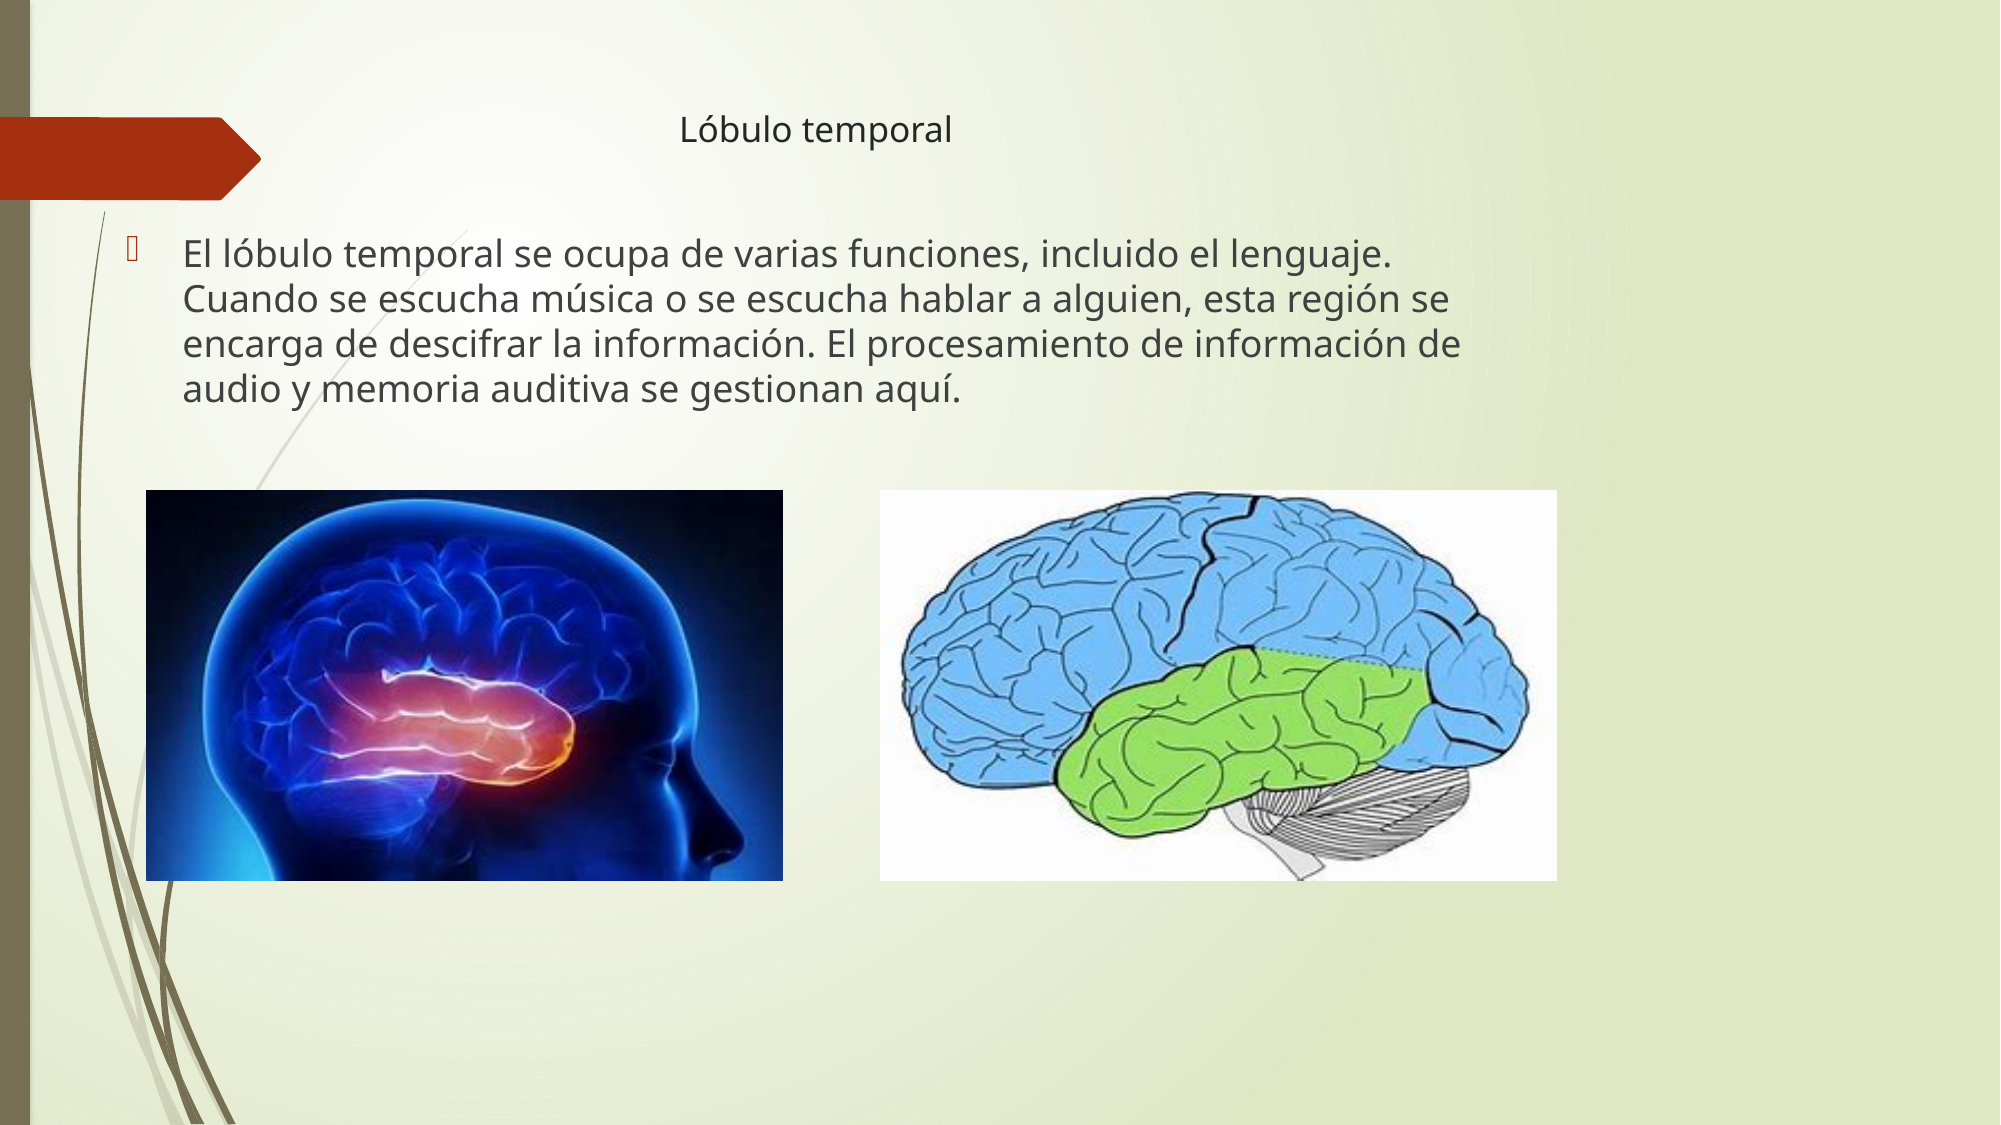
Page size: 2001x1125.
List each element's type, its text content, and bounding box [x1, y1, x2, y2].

list El lóbulo temporal se ocupa de varias funciones, incluido el lenguaje. Cuando se escucha música o se escucha hablar a alguien, esta región se encarga de descifrar la información. El procesamiento de información de audio y memoria auditiva se gestionan aquí. [111, 222, 1522, 859]
picture [880, 489, 1557, 881]
title Lóbulo temporal [111, 99, 1522, 201]
picture [145, 489, 784, 881]
